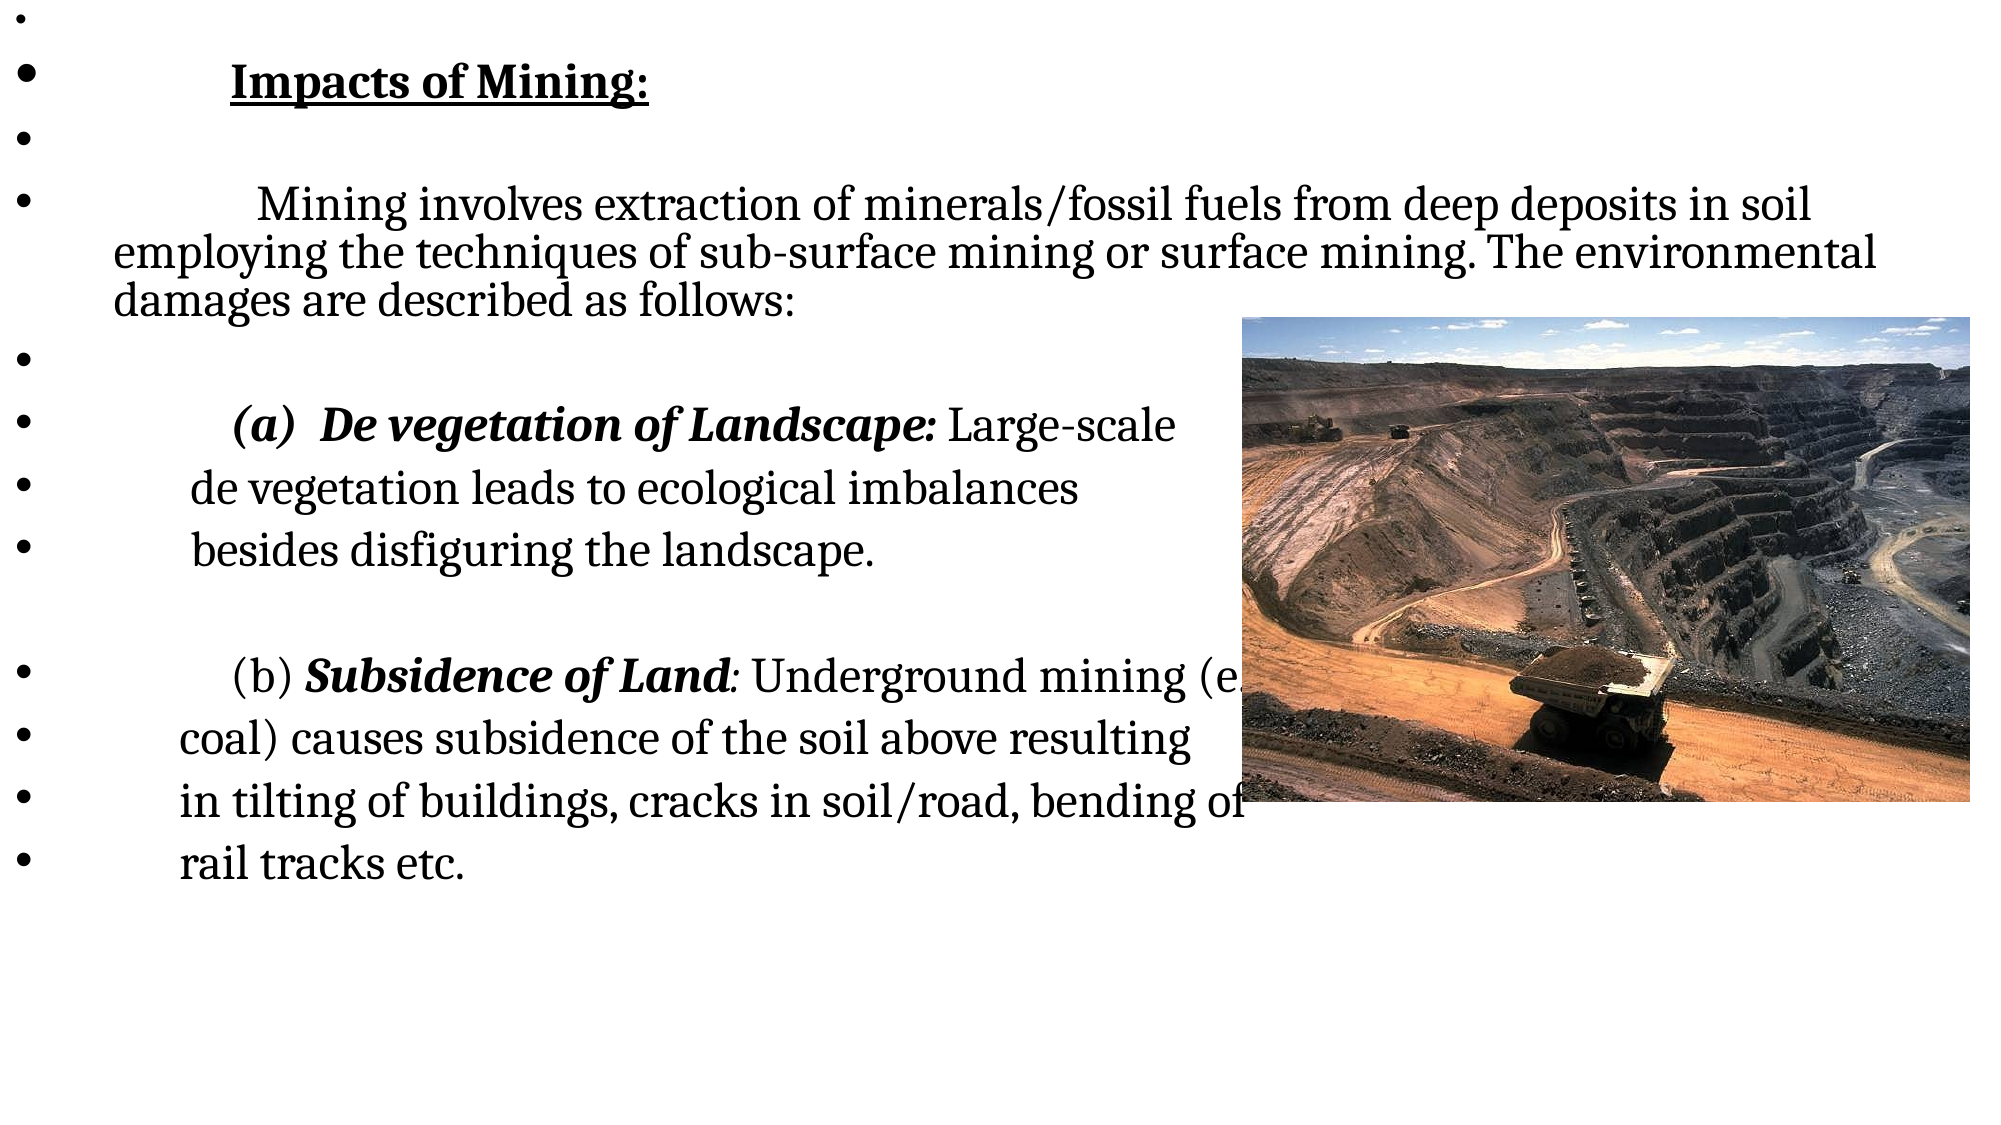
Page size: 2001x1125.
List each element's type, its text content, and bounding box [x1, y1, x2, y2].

list Impacts of Mining: Mining involves extraction of minerals/fossil fuels from deep deposits in soil employing the techniques of sub-surface mining or surface mining. The environmental damages are described as follows: (a) De vegetation of Landscape: Large-scale de vegetation leads to ecological imbalances besides disfiguring the landscape. (b) Subsidence of Land: Underground mining (e.g., coal) causes subsidence of the soil above resulting in tilting of buildings, cracks in soil/road, bending of rail tracks etc. [0, 0, 2000, 1125]
picture [1242, 317, 1970, 802]
